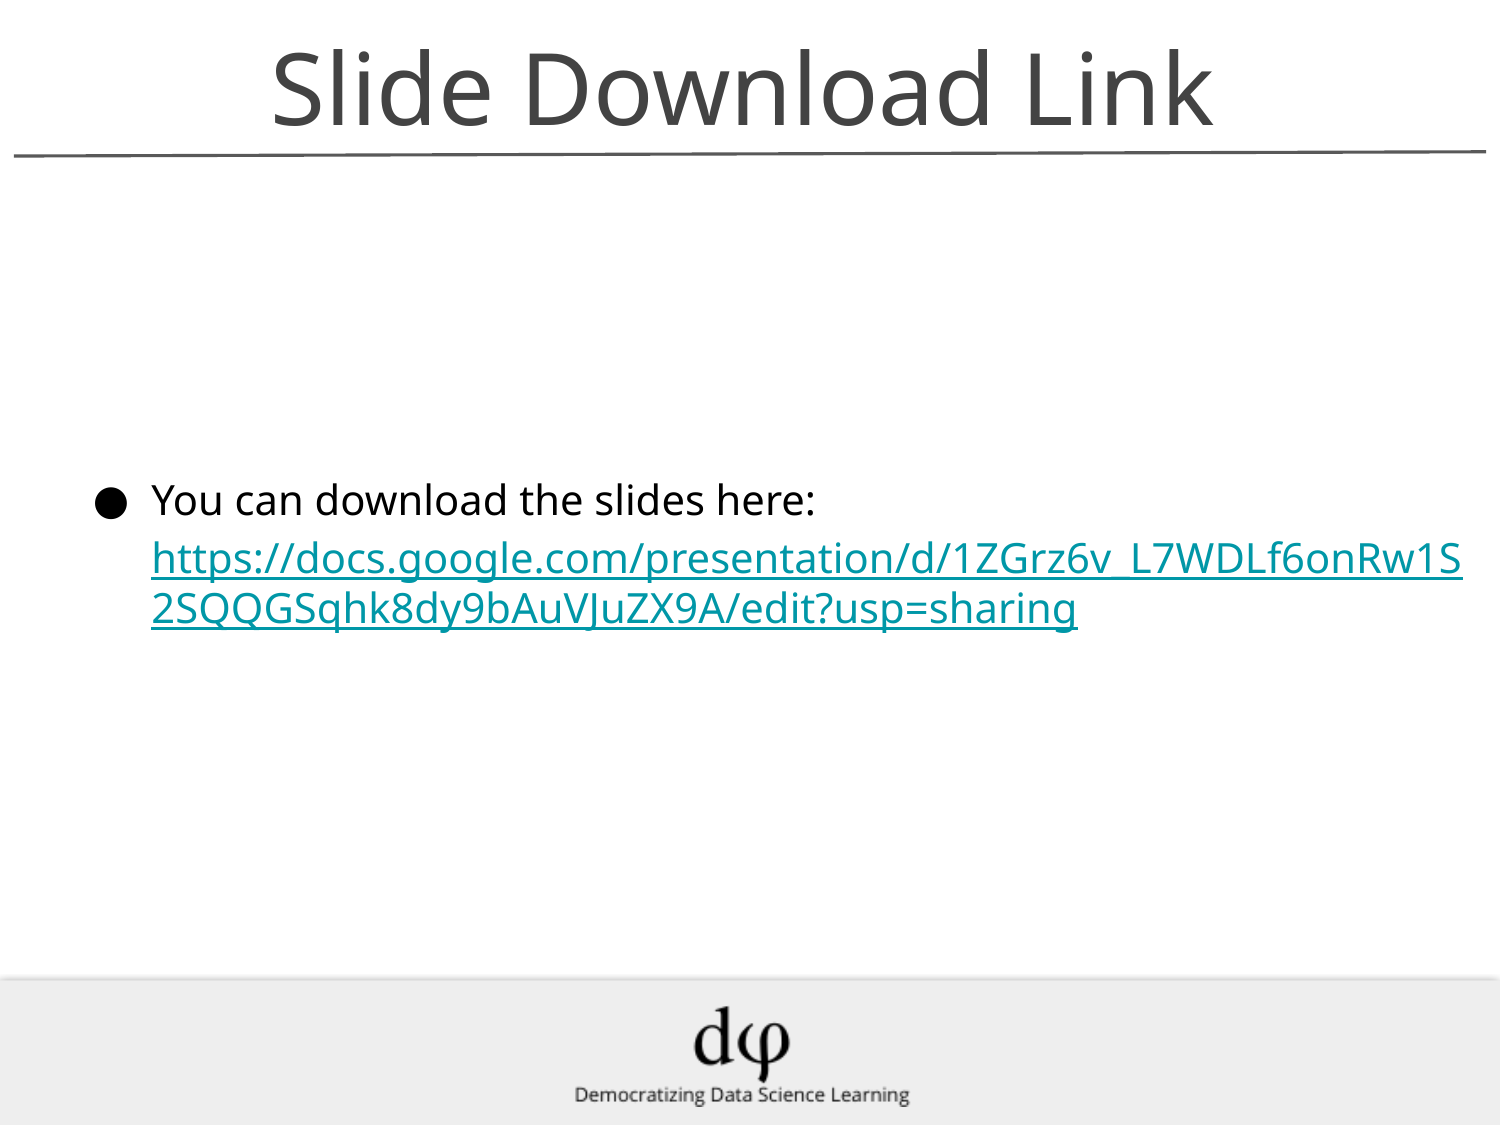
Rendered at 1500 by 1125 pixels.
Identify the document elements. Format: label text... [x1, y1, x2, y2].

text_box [0, 980, 1500, 1125]
text_box You can download the slides here: https://docs.google.com/presentation/d/1ZGrz6v_L7WDLf6onRw1S2SQQGSqhk8dy9bAuVJuZX9A/edit?usp=sharing [61, 450, 1487, 699]
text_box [13, 151, 1487, 157]
text_box Slide Download Link [195, 27, 1292, 150]
